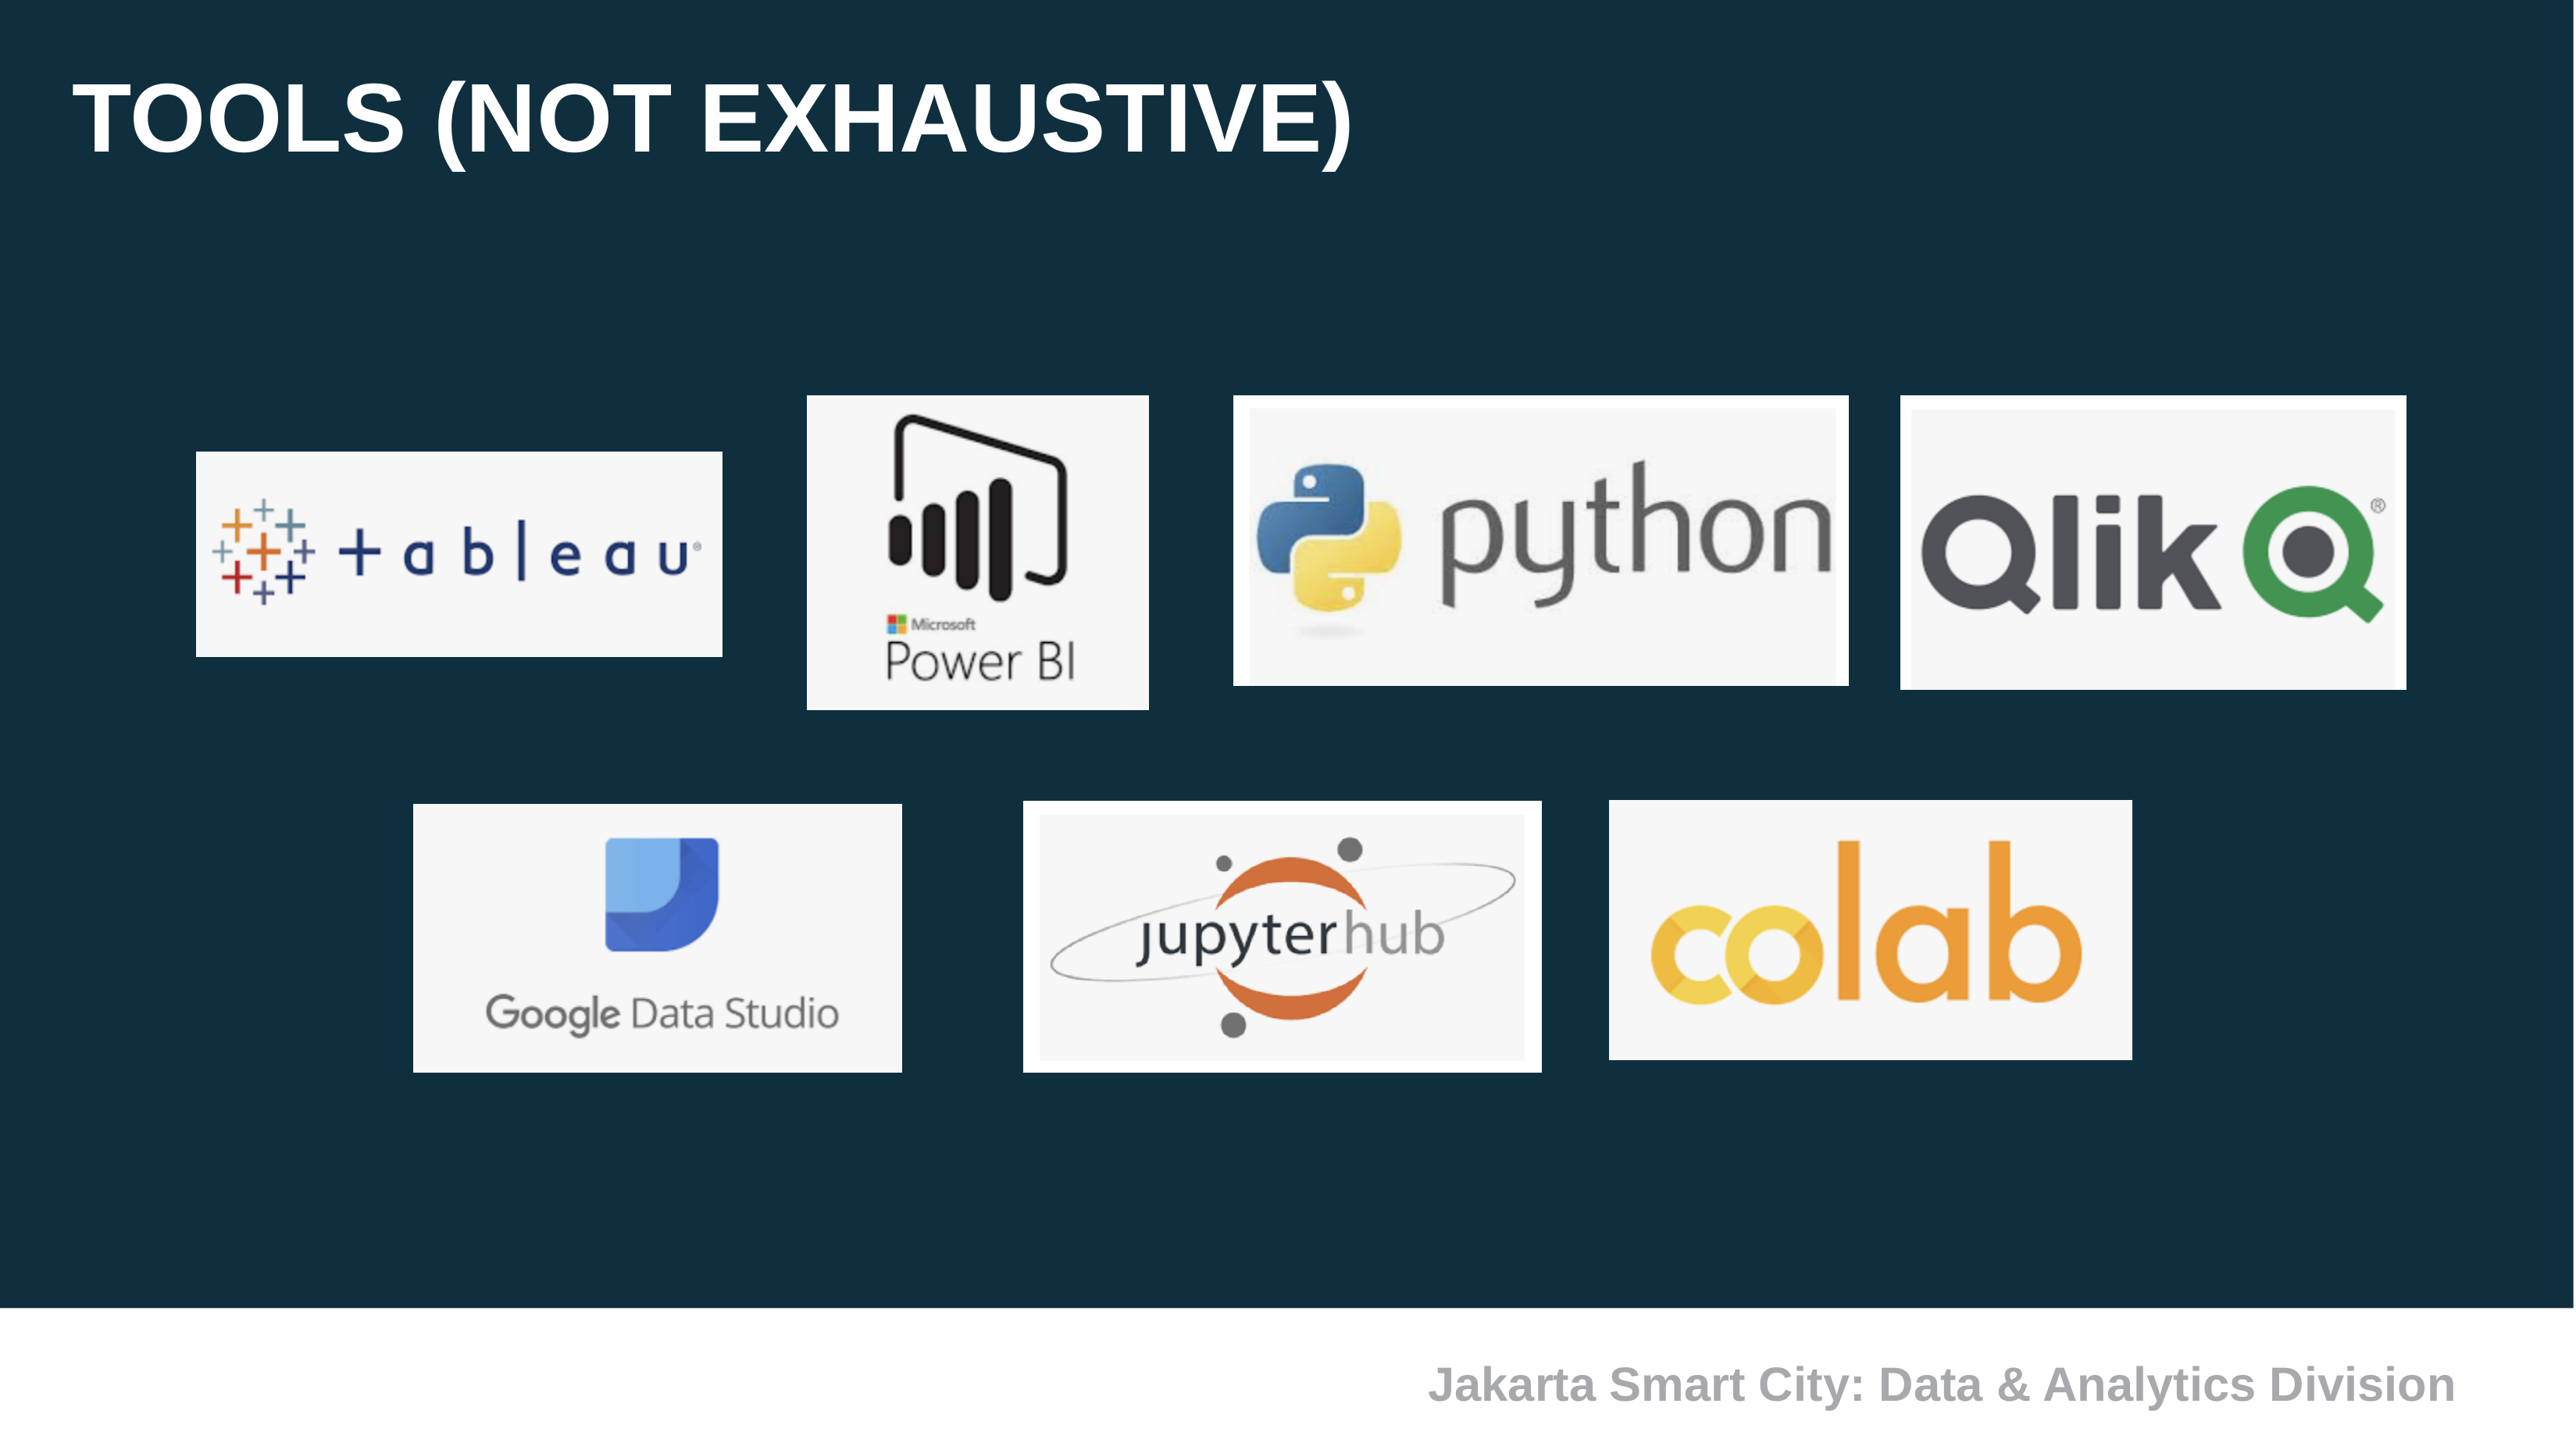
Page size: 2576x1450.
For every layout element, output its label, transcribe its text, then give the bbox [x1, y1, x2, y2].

picture [412, 804, 902, 1073]
picture [1900, 395, 2407, 690]
picture [1233, 395, 1850, 686]
picture [196, 451, 722, 657]
picture [807, 395, 1149, 710]
picture [1609, 800, 2132, 1060]
title TOOLS (NOT EXHAUSTIVE) [73, 54, 2518, 202]
footer Jakarta Smart City: Data & Analytics Division [1426, 1348, 2576, 1450]
picture [1023, 801, 1542, 1073]
